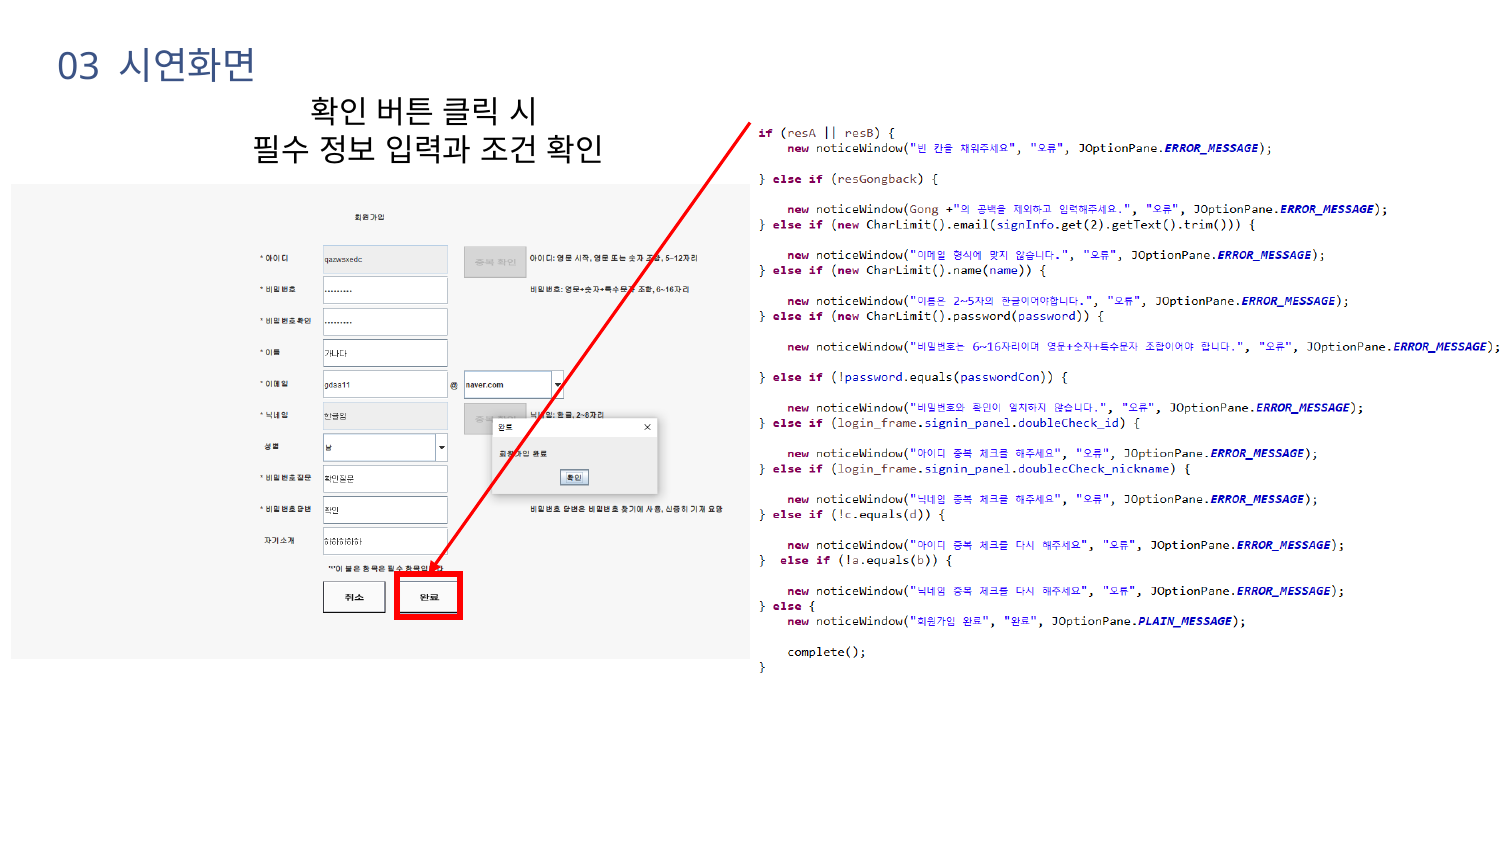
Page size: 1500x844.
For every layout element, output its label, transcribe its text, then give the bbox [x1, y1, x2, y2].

text_box 03 시연화면 [45, 35, 397, 138]
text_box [428, 122, 750, 574]
picture [11, 184, 750, 659]
text_box 확인 버튼 클릭 시 필수 정보 입력과 조건 확인 [195, 87, 662, 174]
picture [753, 122, 1500, 681]
